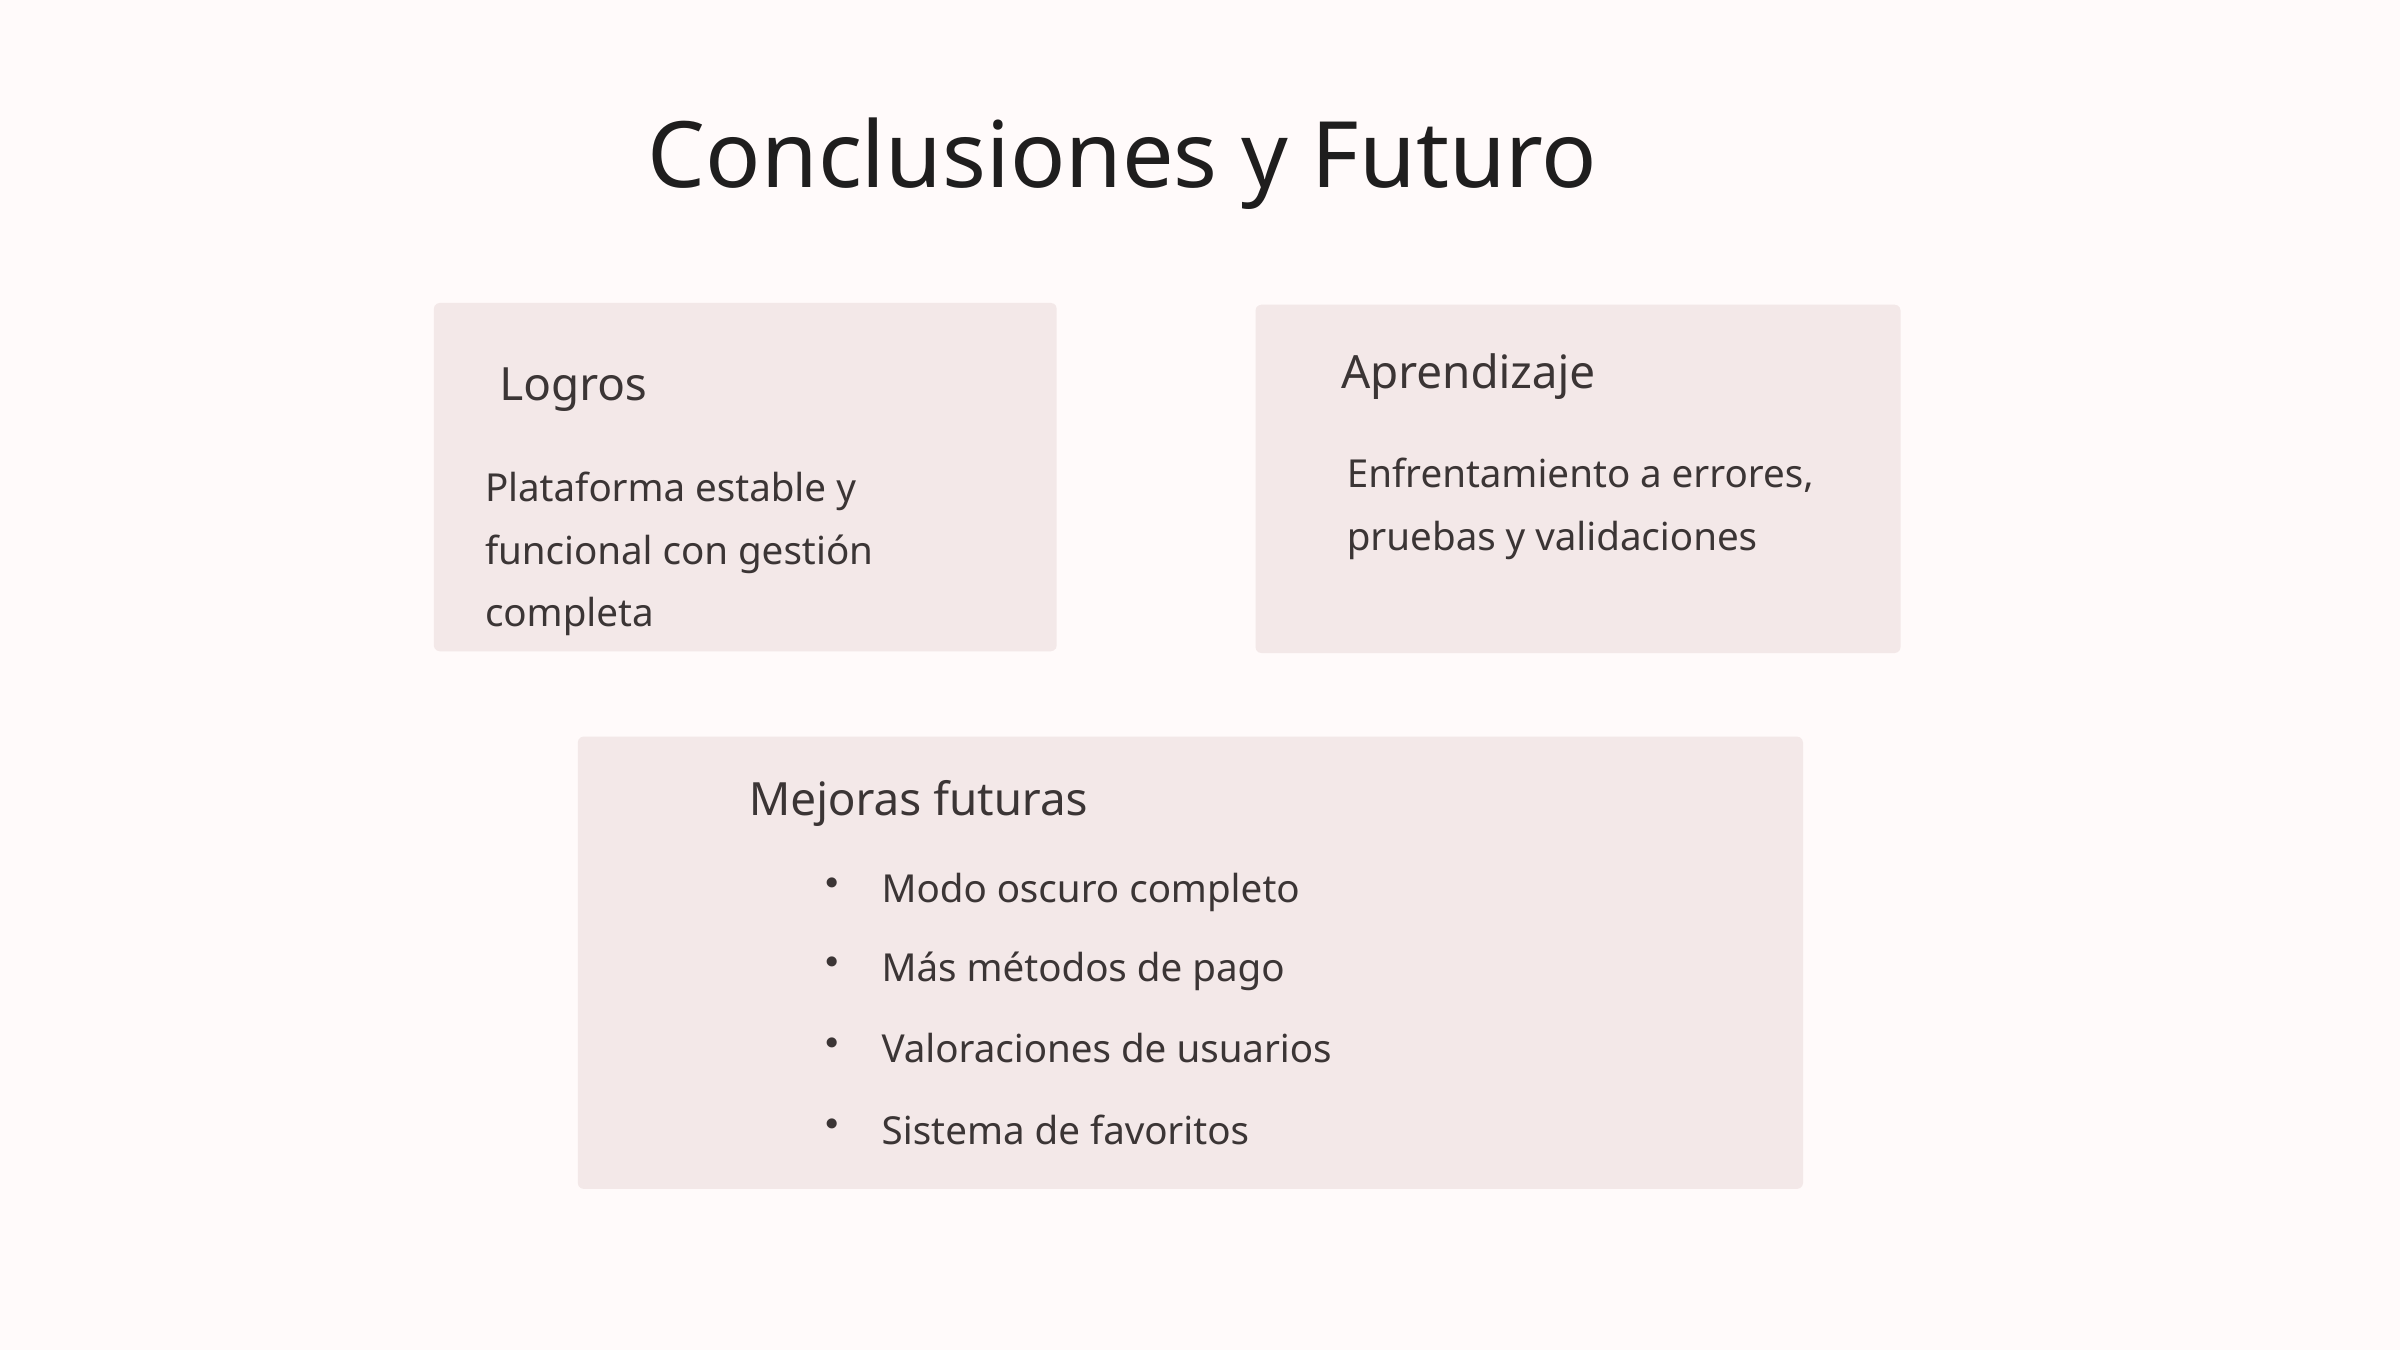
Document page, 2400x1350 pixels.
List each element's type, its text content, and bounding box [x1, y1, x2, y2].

text_box Aprendizaje [1341, 340, 1804, 399]
text_box Modo oscuro completo [825, 847, 1973, 911]
text_box [1255, 304, 1901, 654]
text_box Valoraciones de usuarios [825, 1007, 1973, 1071]
text_box Enfrentamiento a errores, pruebas y validaciones [1346, 432, 1862, 559]
text_box Sistema de favoritos [825, 1089, 1973, 1153]
text_box Conclusiones y Futuro [648, 91, 1572, 208]
text_box Logros [499, 352, 962, 411]
text_box Más métodos de pago [825, 926, 1973, 990]
text_box [577, 736, 1804, 1189]
text_box [433, 302, 1057, 652]
text_box Mejoras futuras [749, 766, 1211, 825]
text_box Plataforma estable y funcional con gestión completa [485, 446, 1000, 636]
